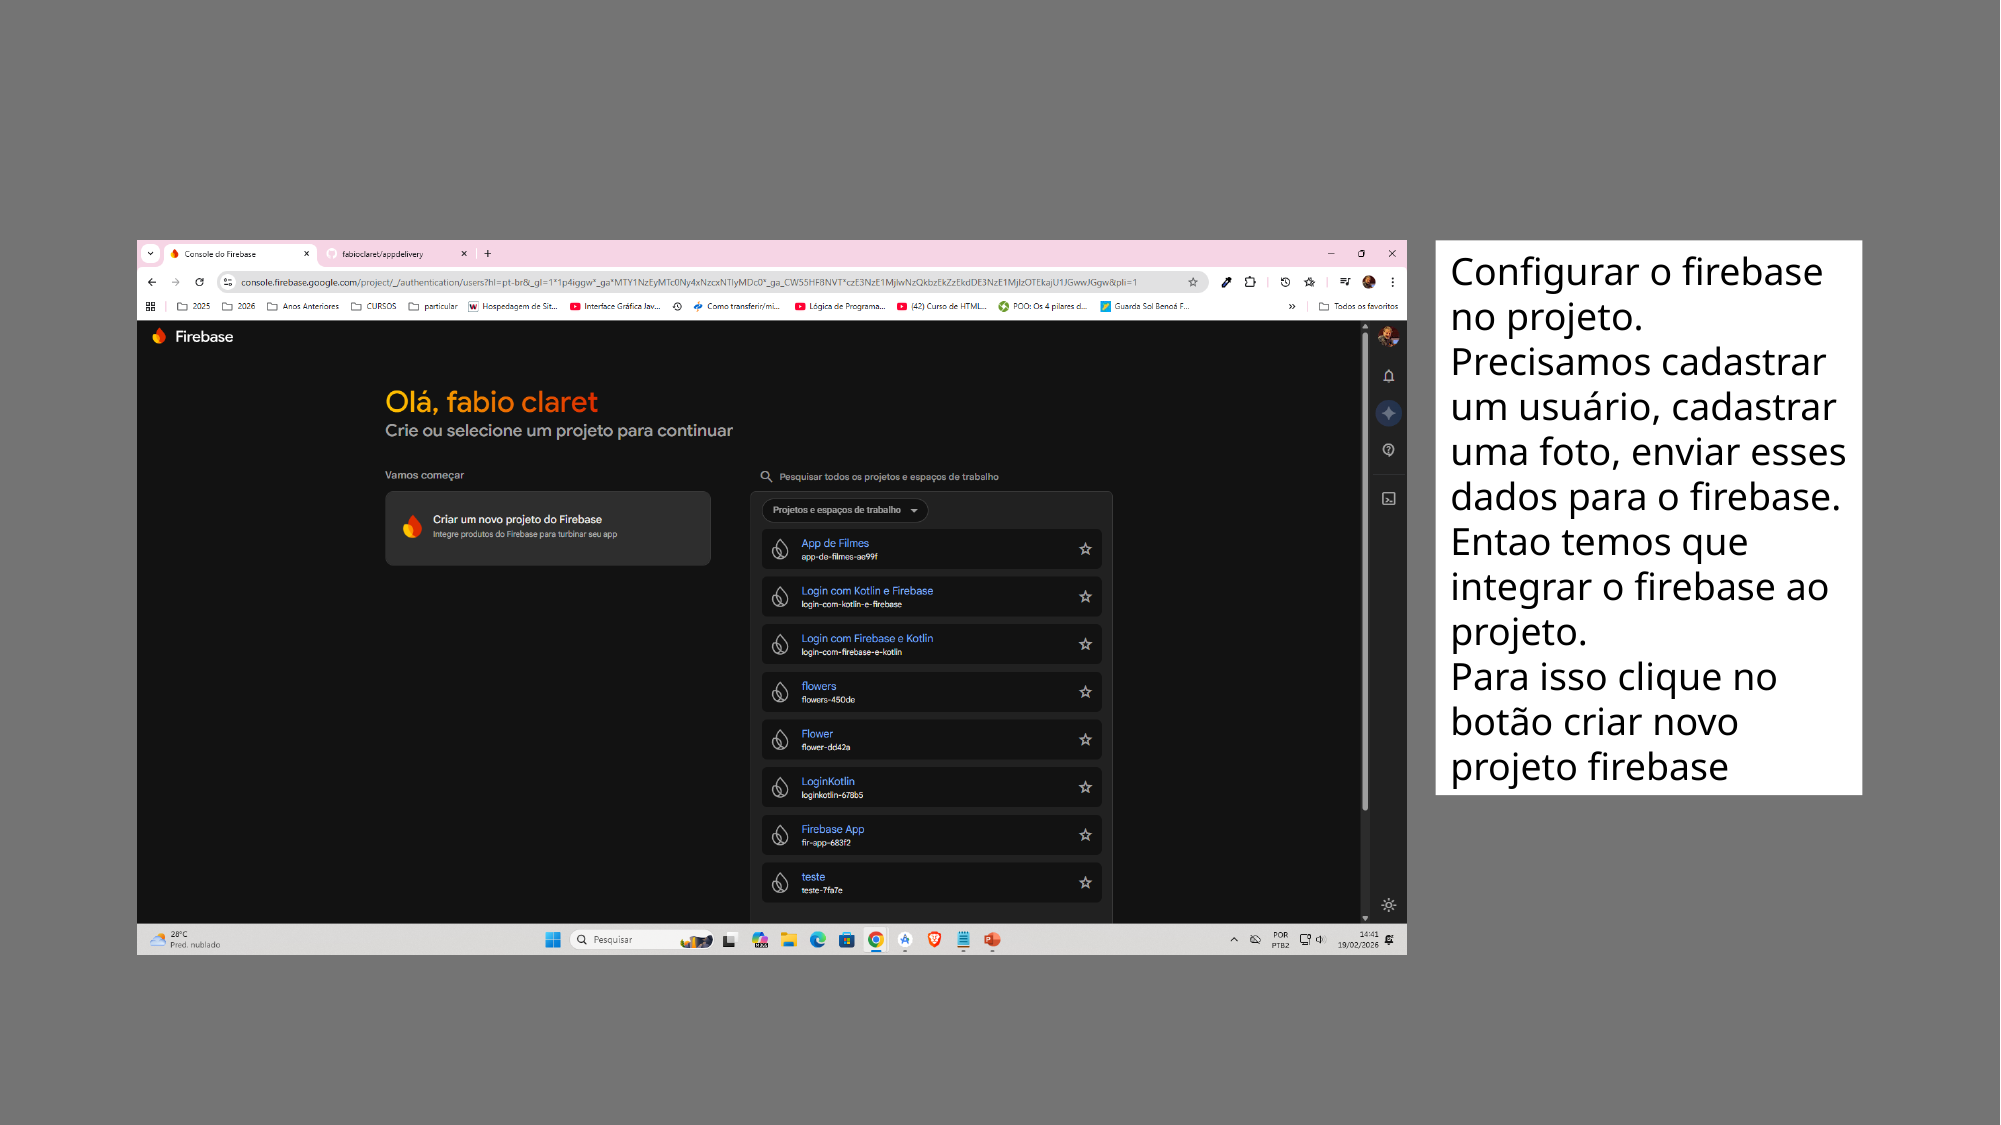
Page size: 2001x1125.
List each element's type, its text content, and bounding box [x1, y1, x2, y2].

text_box Configurar o firebase no projeto. Precisamos cadastrar um usuário, cadastrar uma foto, enviar esses dados para o firebase. Entao temos que integrar o firebase ao projeto. Para isso clique no botão criar novo projeto firebase [1435, 240, 1863, 796]
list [136, 239, 1407, 955]
